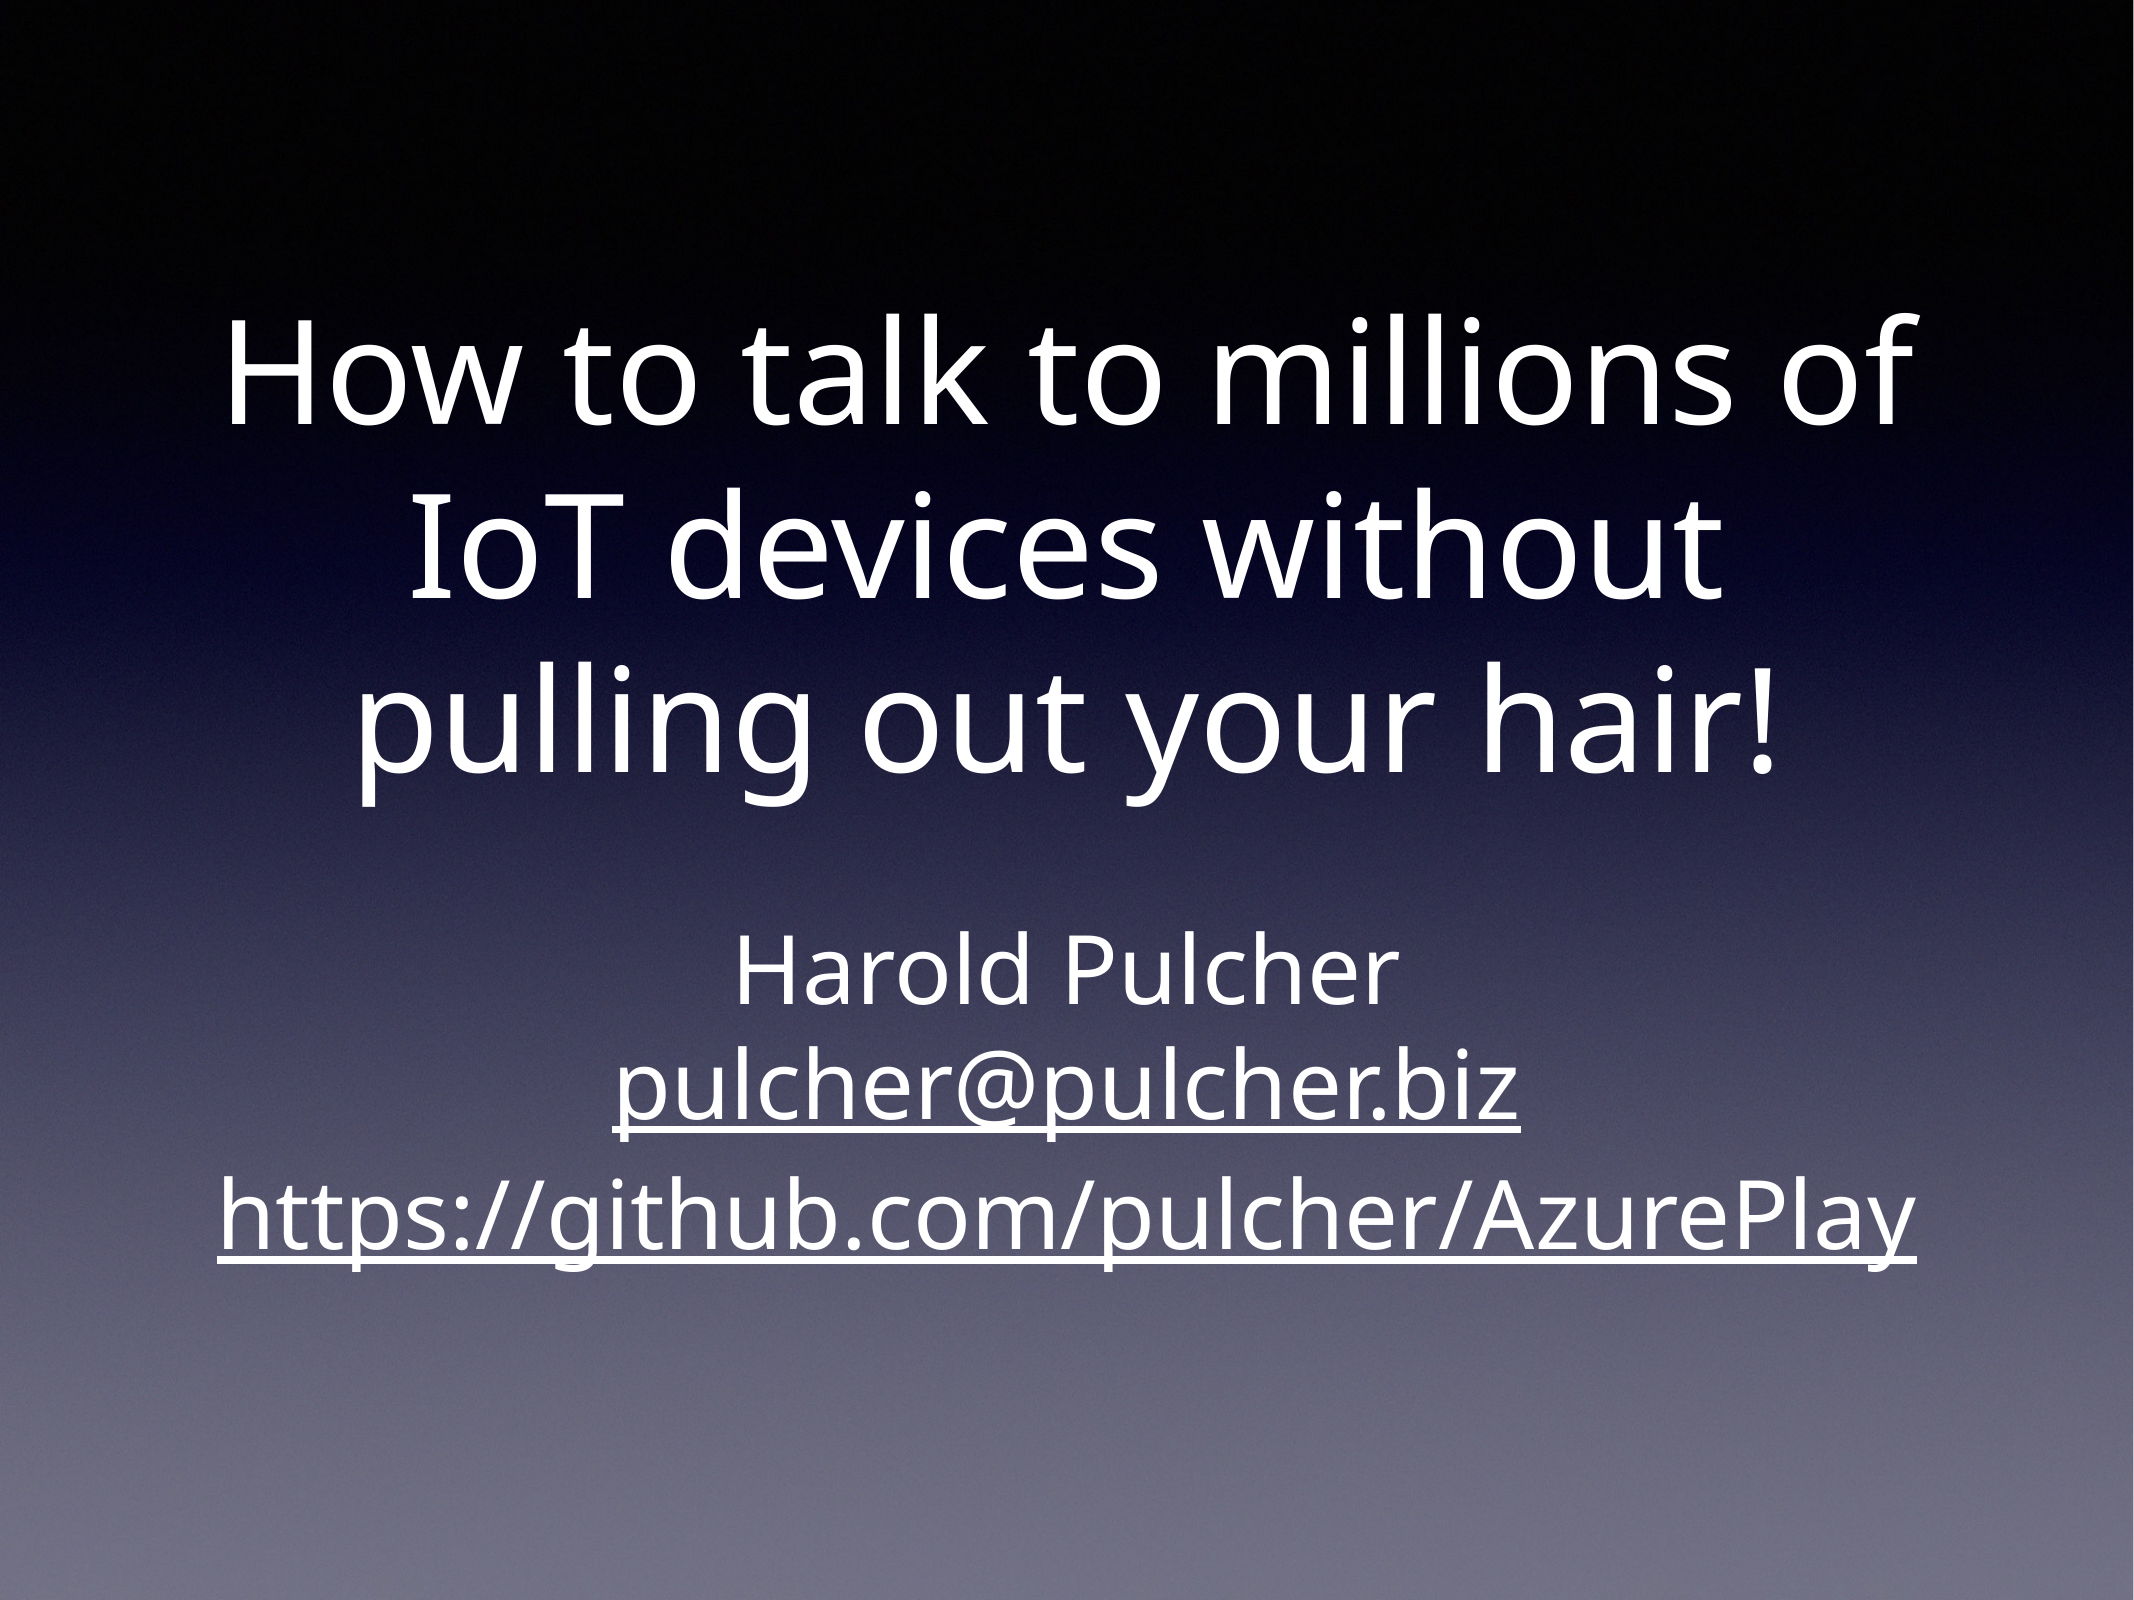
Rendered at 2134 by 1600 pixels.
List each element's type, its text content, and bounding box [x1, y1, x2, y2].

title How to talk to millions of IoT devices without pulling out your hair! [207, 268, 1926, 811]
picture [0, 0, 2134, 1600]
list Harold Pulcher pulcher@pulcher.biz https://github.com/pulcher/AzurePlay [207, 899, 1926, 1278]
